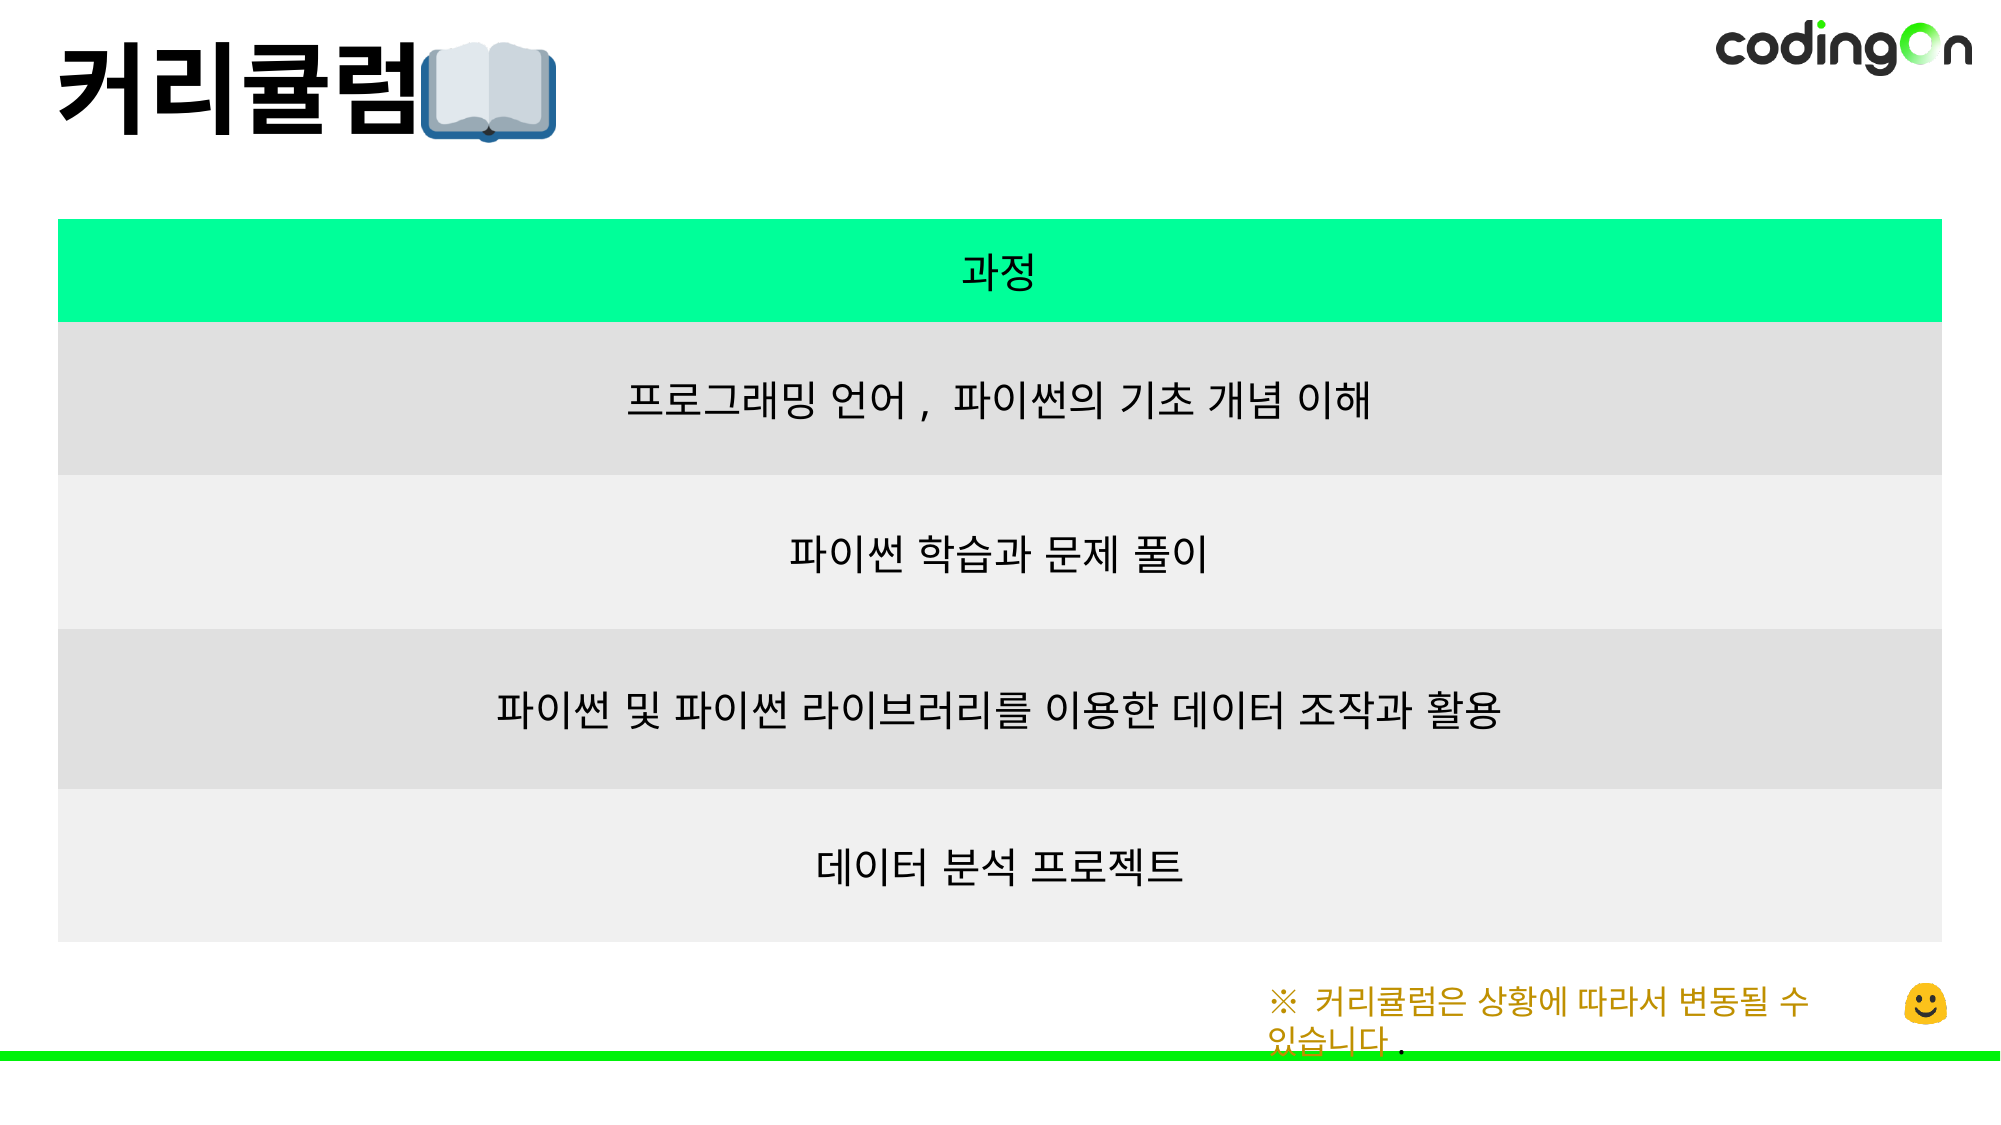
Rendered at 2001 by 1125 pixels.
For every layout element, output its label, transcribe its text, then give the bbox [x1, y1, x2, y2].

table_header 과정 [58, 219, 1942, 322]
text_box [1252, 971, 1950, 1030]
title 커리큘럼 [41, 0, 1767, 188]
table_cell 파이썬 및 파이썬 라이브러리를 이용한 데이터 조작과 활용 [58, 629, 1942, 789]
picture [1767, 20, 1972, 76]
table_cell 파이썬 학습과 문제 풀이 [58, 475, 1942, 629]
table_cell 데이터 분석 프로젝트 [58, 789, 1942, 942]
table_cell 프로그래밍 언어, 파이썬의 기초 개념 이해 [58, 322, 1942, 475]
picture [421, 27, 556, 161]
